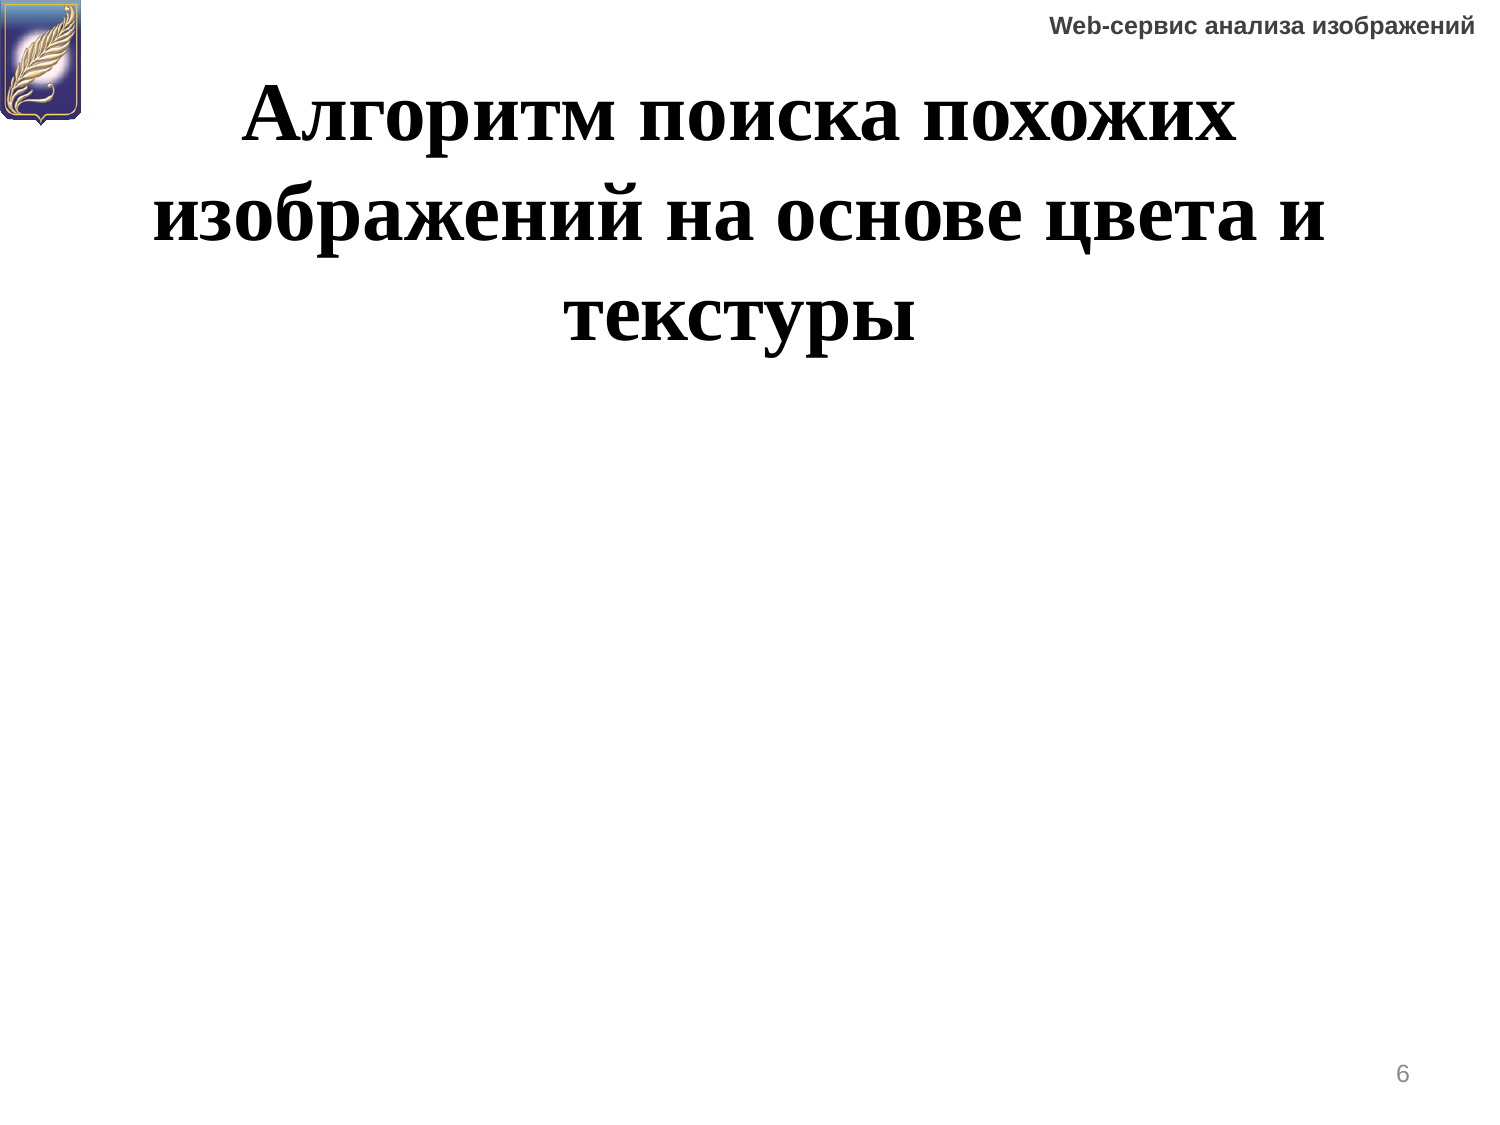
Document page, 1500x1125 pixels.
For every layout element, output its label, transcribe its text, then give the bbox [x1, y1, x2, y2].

picture [0, 0, 81, 126]
slide_number 6 [1074, 1042, 1425, 1103]
title Алгоритм поиска похожих изображений на основе цвета и текстуры [64, 113, 1415, 302]
